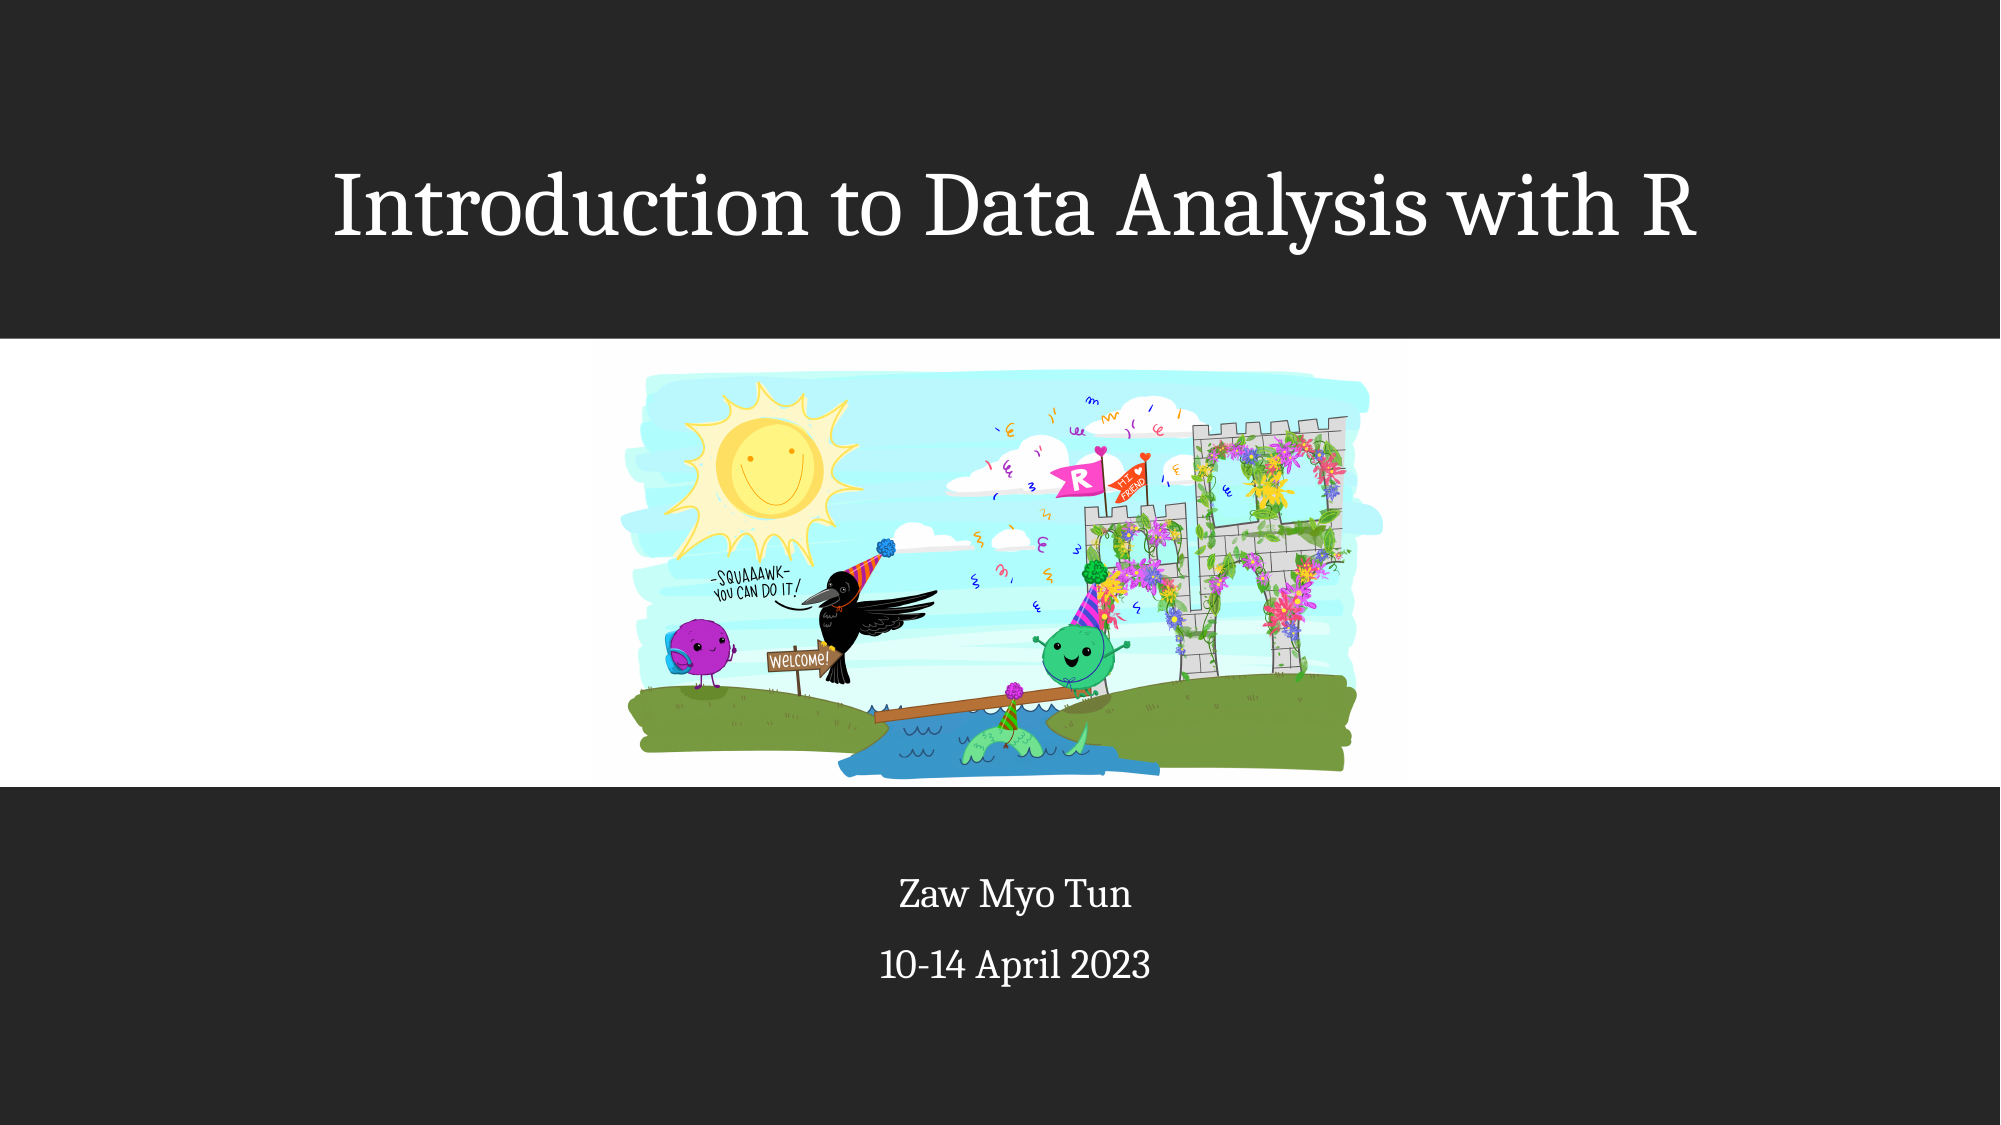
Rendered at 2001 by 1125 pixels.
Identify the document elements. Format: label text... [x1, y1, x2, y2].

title Introduction to Data Analysis with R [153, 0, 1879, 263]
subtitle Zaw Myo Tun 10-14 April 2023 [153, 758, 1879, 1023]
picture [592, 339, 1408, 786]
text_box [0, 338, 2000, 788]
